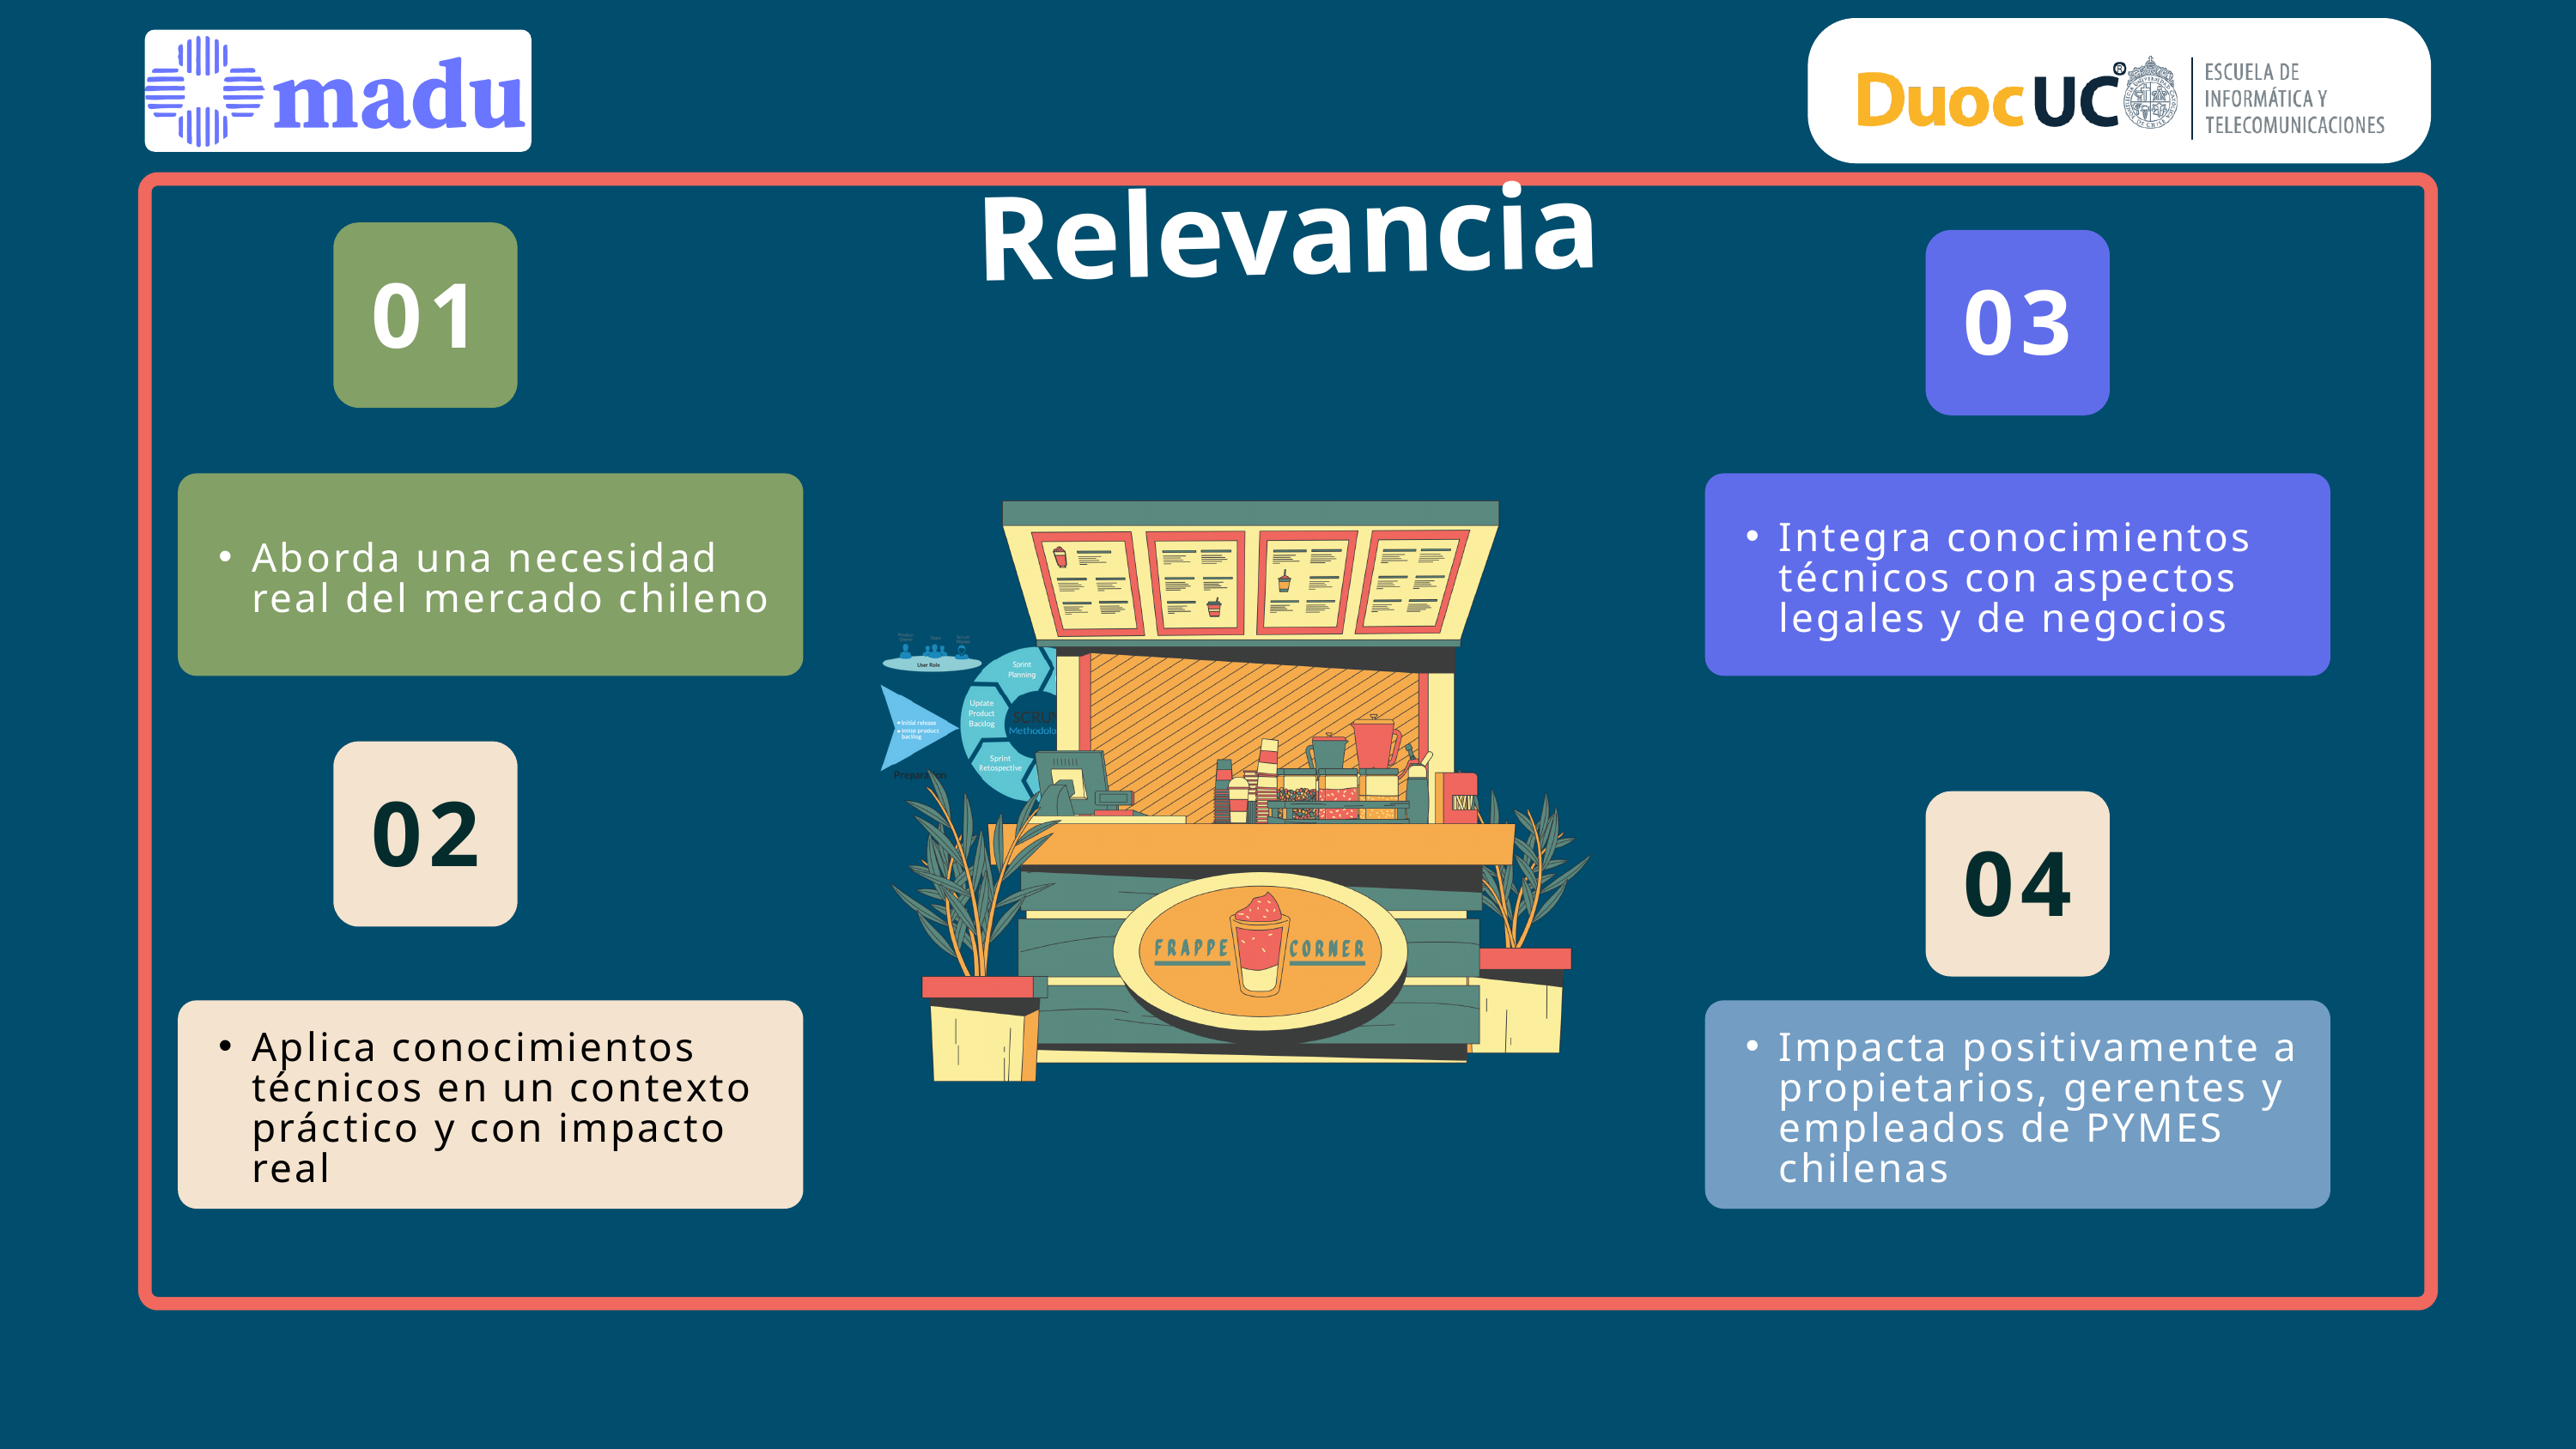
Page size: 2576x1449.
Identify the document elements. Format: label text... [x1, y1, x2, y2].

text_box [144, 29, 532, 153]
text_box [177, 473, 804, 676]
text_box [1925, 229, 2111, 415]
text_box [1925, 791, 2111, 977]
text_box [1807, 0, 2432, 221]
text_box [177, 1000, 804, 1210]
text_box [333, 221, 518, 409]
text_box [144, 179, 2432, 1304]
text_box Relevancia [642, 145, 1803, 175]
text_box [1704, 1000, 2331, 1210]
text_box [333, 741, 518, 927]
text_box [1704, 473, 2331, 676]
